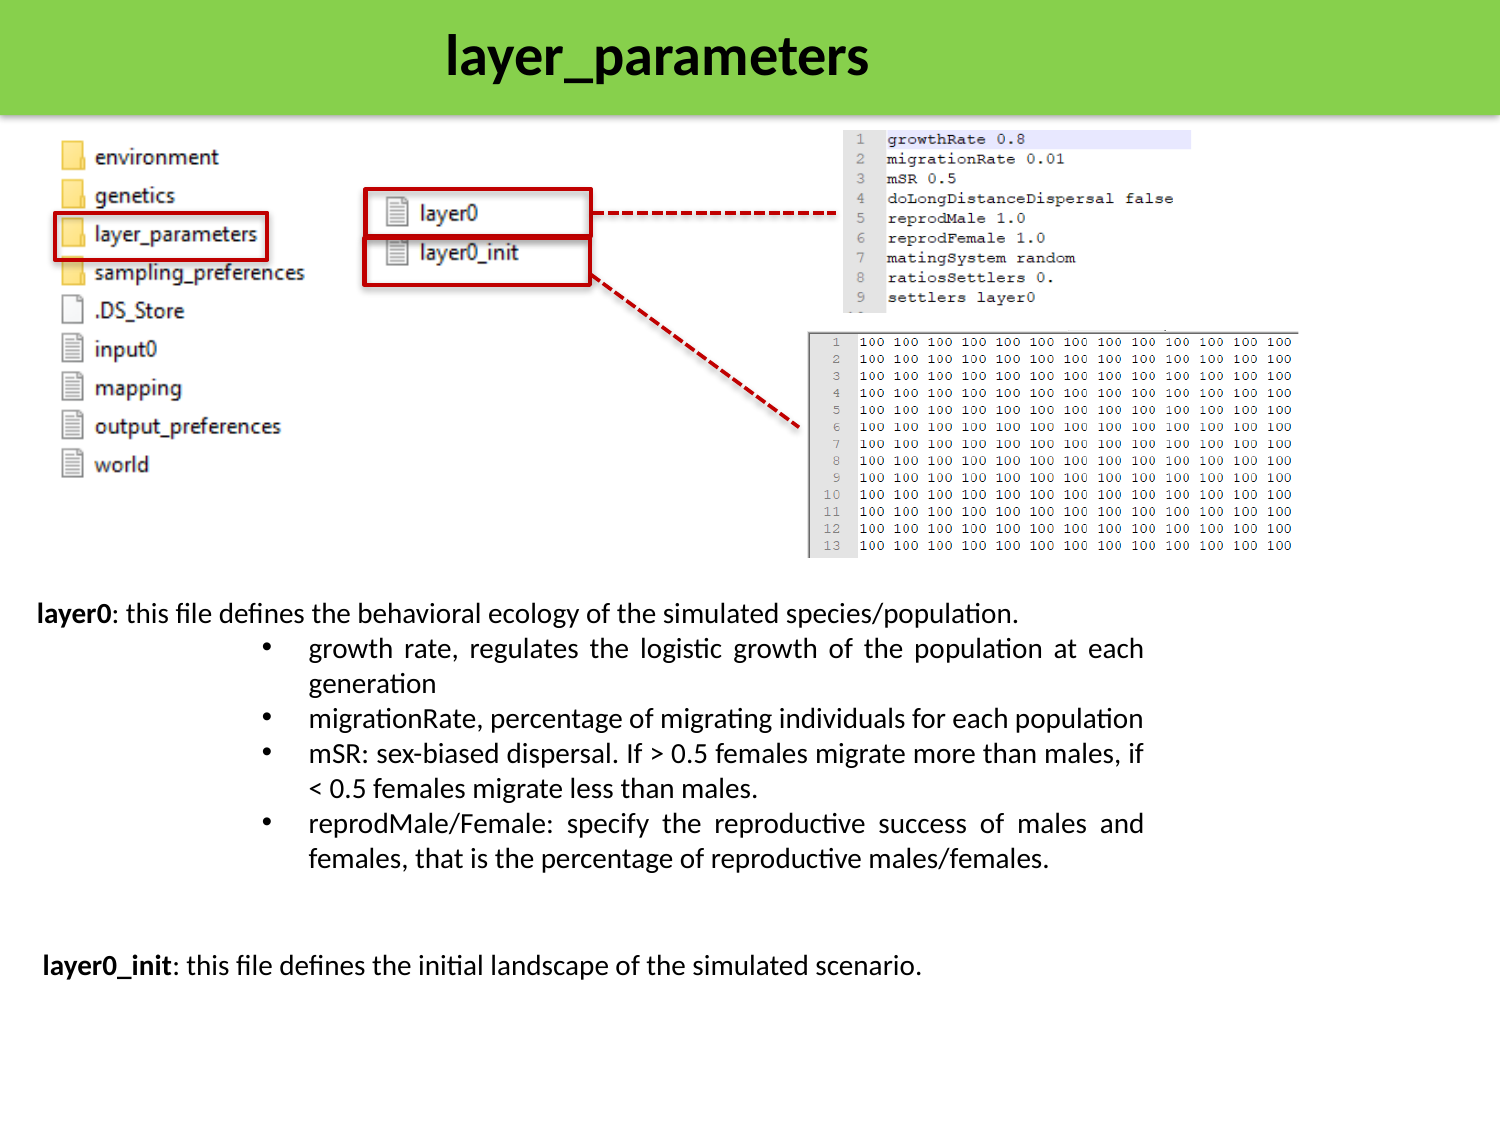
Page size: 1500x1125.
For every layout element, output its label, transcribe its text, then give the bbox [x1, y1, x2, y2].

picture [842, 130, 1192, 314]
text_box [37, 128, 338, 534]
text_box layer0_init: this file defines the initial landscape of the simulated scenario. [27, 938, 939, 989]
picture [806, 330, 1299, 558]
text_box [545, 189, 592, 237]
text_box [546, 237, 591, 286]
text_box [590, 274, 800, 428]
text_box layer_parameters [430, 9, 886, 95]
picture [366, 182, 541, 290]
text_box layer0: this file defines the behavioral ecology of the simulated species/population. growth rate, regulates the logistic growth of the population at each generation migrationRate, percentage of migrating individuals for each population mSR: sex-biased dispersal. If > 0.5 females migrate more than males, if < 0.5 females migrate less than males. reprodMale/Female: specify the reproductive success of males and females, that is the percentage of reproductive males/females. [22, 586, 1160, 882]
text_box [0, 0, 1500, 116]
